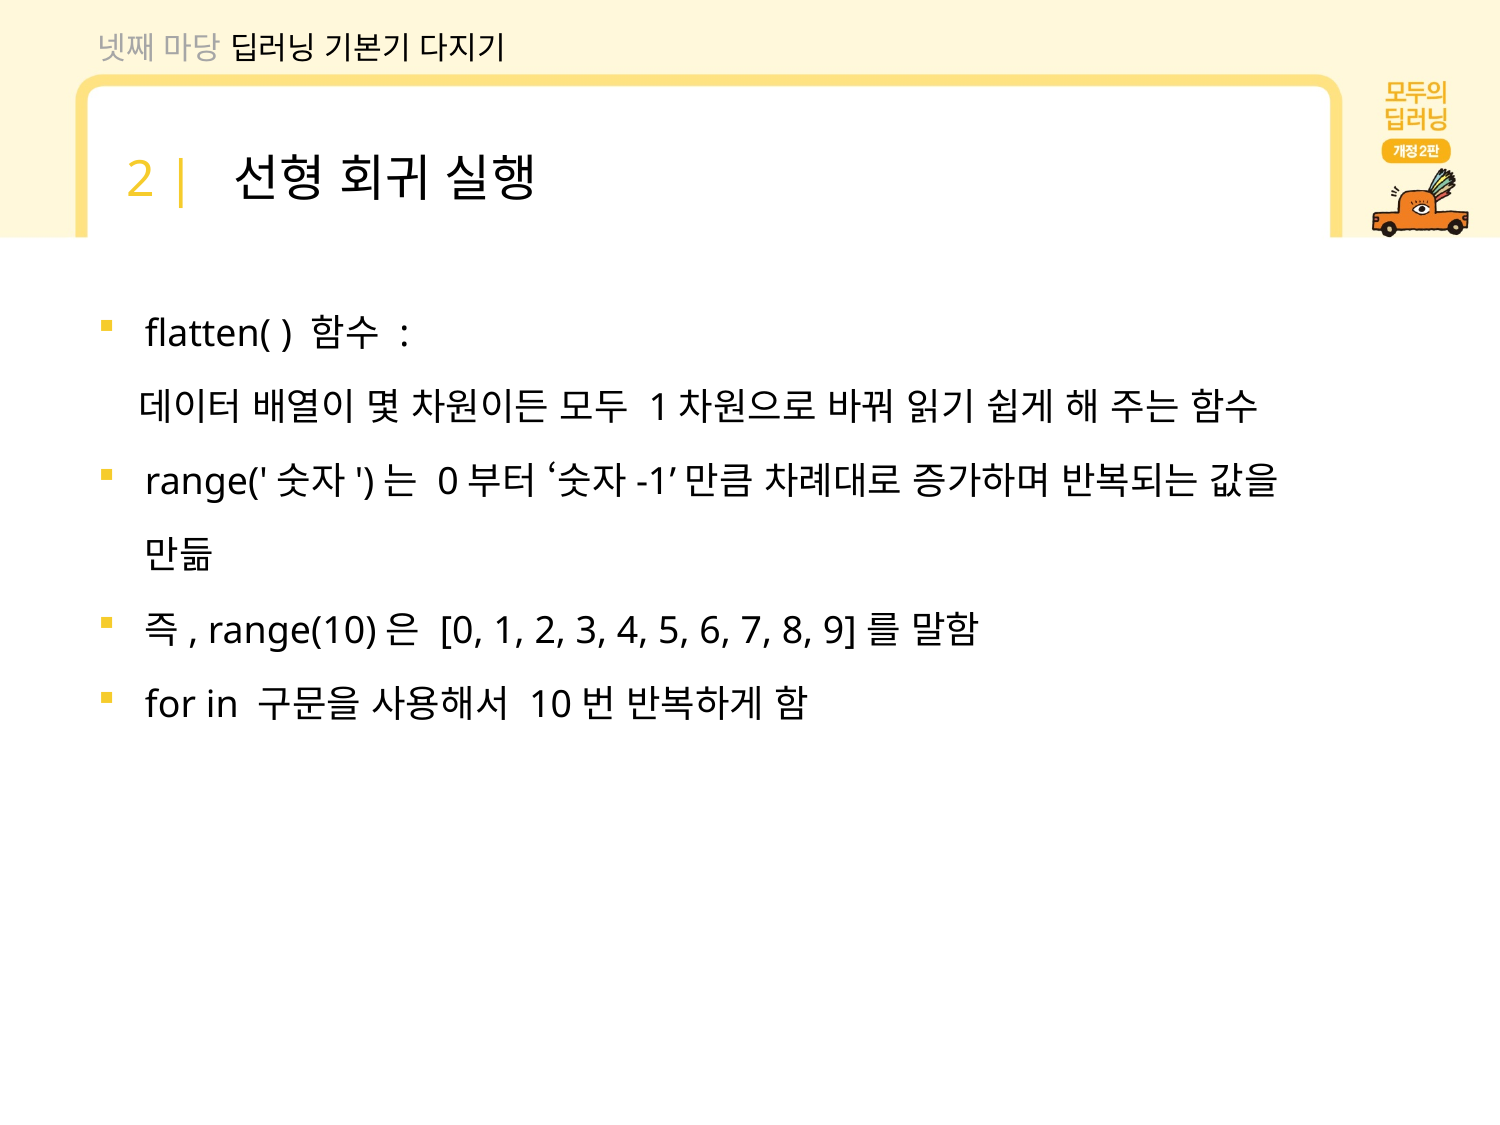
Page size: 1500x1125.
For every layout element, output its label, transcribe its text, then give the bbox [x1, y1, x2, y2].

text_box flatten( ) 함수 : 데이터 배열이 몇 차원이든 모두 1차원으로 바꿔 읽기 쉽게 해 주는 함수 range('숫자')는 0부터 ‘숫자-1’만큼 차례대로 증가하며 반복되는 값을 만듦 즉, range(10)은 [0, 1, 2, 3, 4, 5, 6, 7, 8, 9]를 말함 for in 구문을 사용해서 10번 반복하게 함 [83, 272, 1369, 733]
picture [0, 0, 1500, 1125]
text_box 넷째 마당 딥러닝 기본기 다지기 [82, 0, 1133, 74]
text_box 2 | 선형 회귀 실행 [111, 99, 1309, 214]
